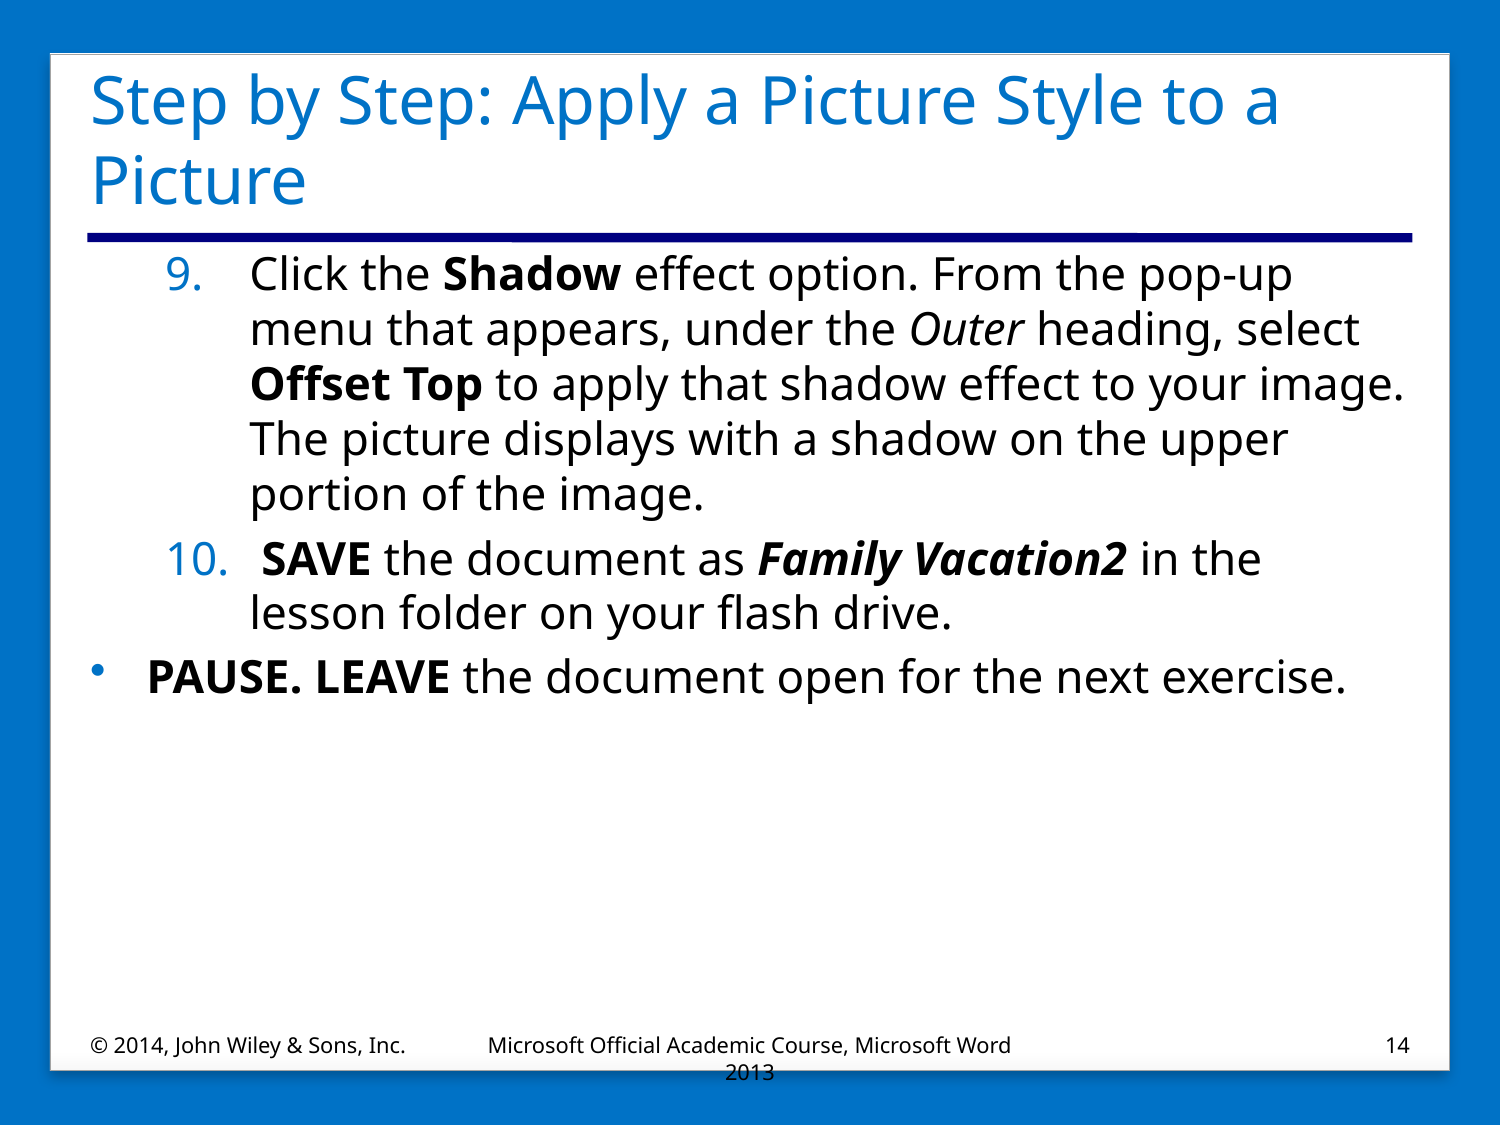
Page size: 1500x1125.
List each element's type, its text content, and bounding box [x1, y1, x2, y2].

footer Microsoft Official Academic Course, Microsoft Word 2013 [449, 1024, 1051, 1103]
list Click the Shadow effect option. From the pop-up menu that appears, under the Outer heading, select Offset Top to apply that shadow effect to your image. The picture displays with a shadow on the upper portion of the image. SAVE the document as Family Vacation2 in the lesson folder on your flash drive. PAUSE. LEAVE the document open for the next exercise. [75, 237, 1425, 1063]
slide_number 14 [1074, 1024, 1426, 1103]
slide_number © 2014, John Wiley & Sons, Inc. [74, 1024, 426, 1103]
title Step by Step: Apply a Picture Style to a Picture [74, 74, 1426, 226]
